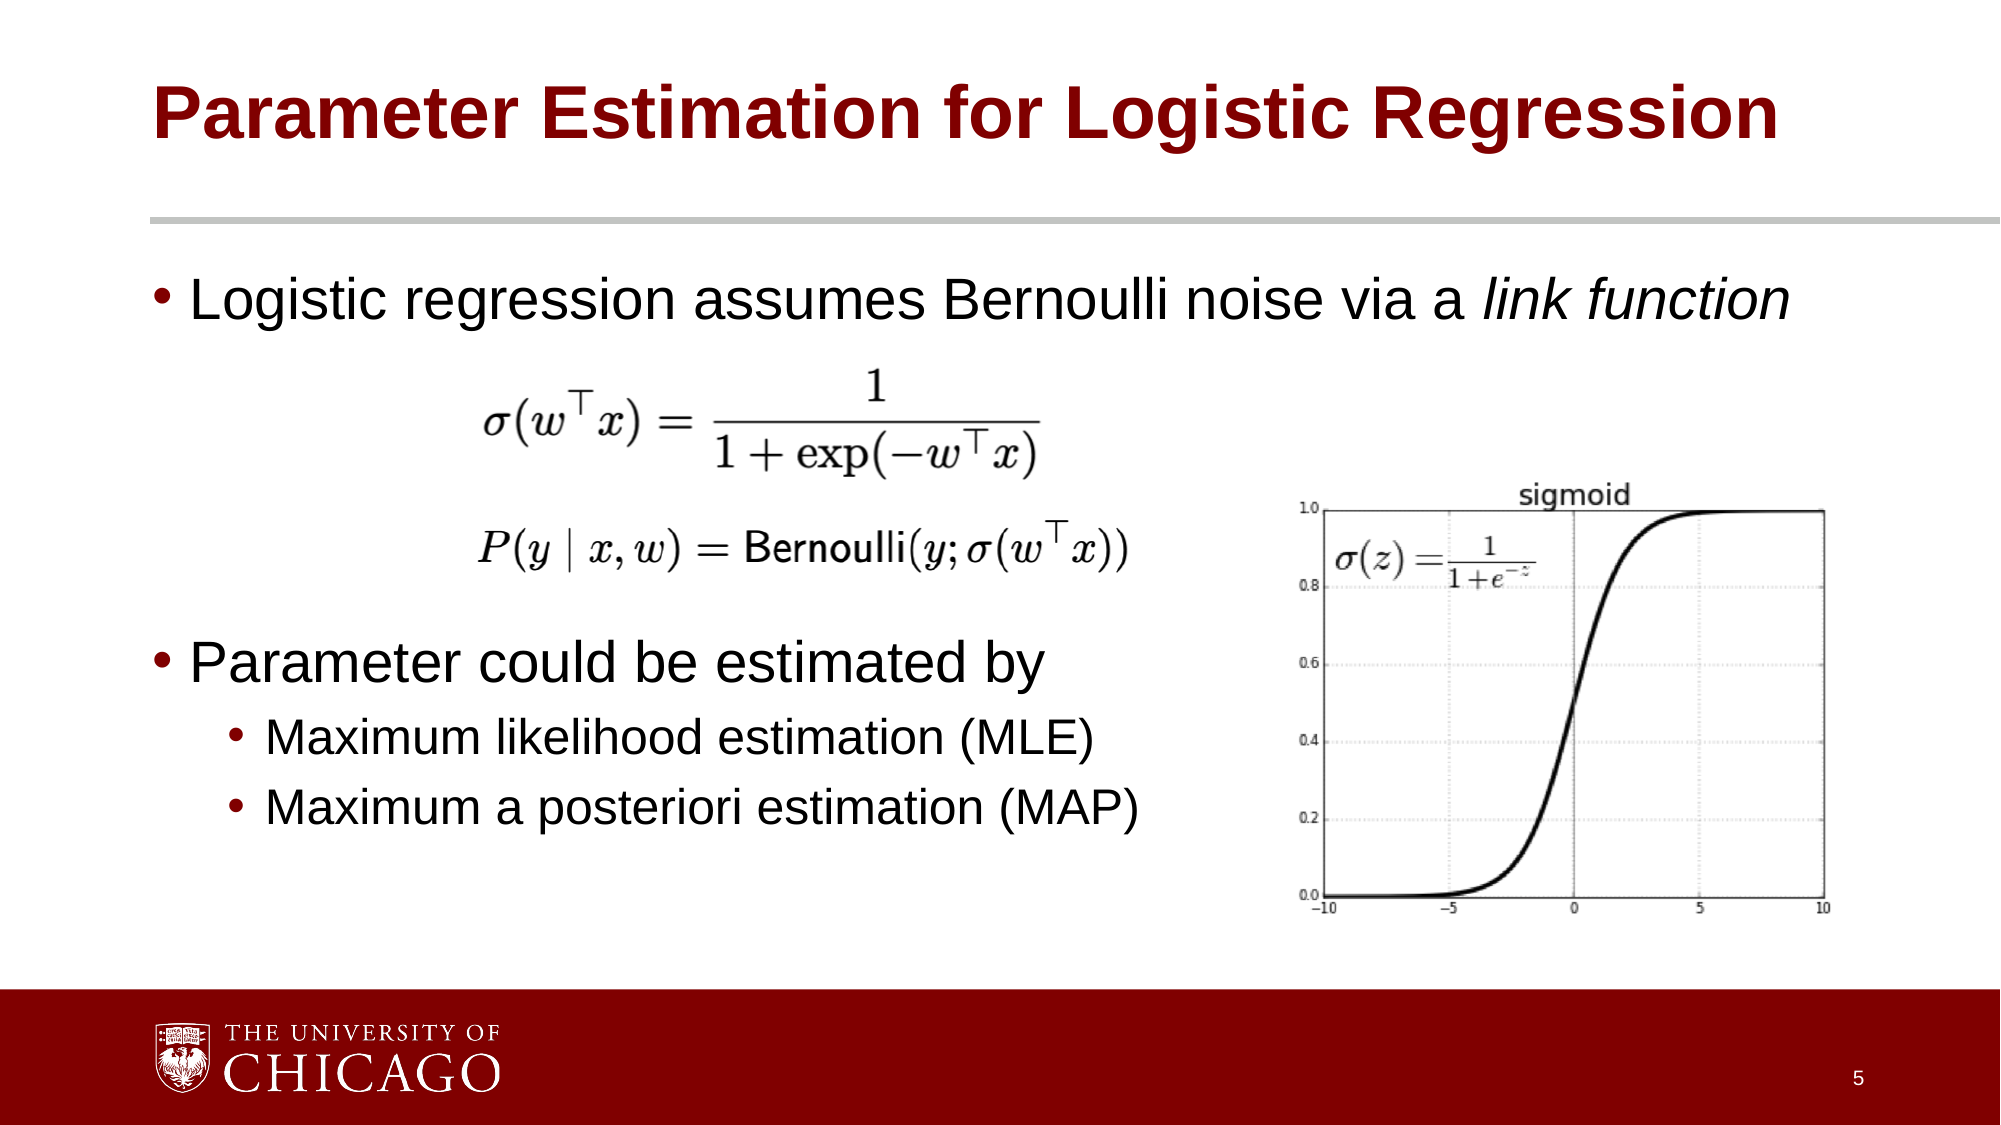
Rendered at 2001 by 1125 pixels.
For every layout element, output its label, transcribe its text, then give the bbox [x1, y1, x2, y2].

picture [456, 352, 1140, 596]
picture [1267, 461, 1863, 936]
title Parameter Estimation for Logistic Regression [137, 0, 1863, 218]
list Logistic regression assumes Bernoulli noise via a link function Parameter could be estimated by Maximum likelihood estimation (MLE) Maximum a posteriori estimation (MAP) [137, 253, 1863, 936]
slide_number 5 [1412, 1046, 1880, 1107]
